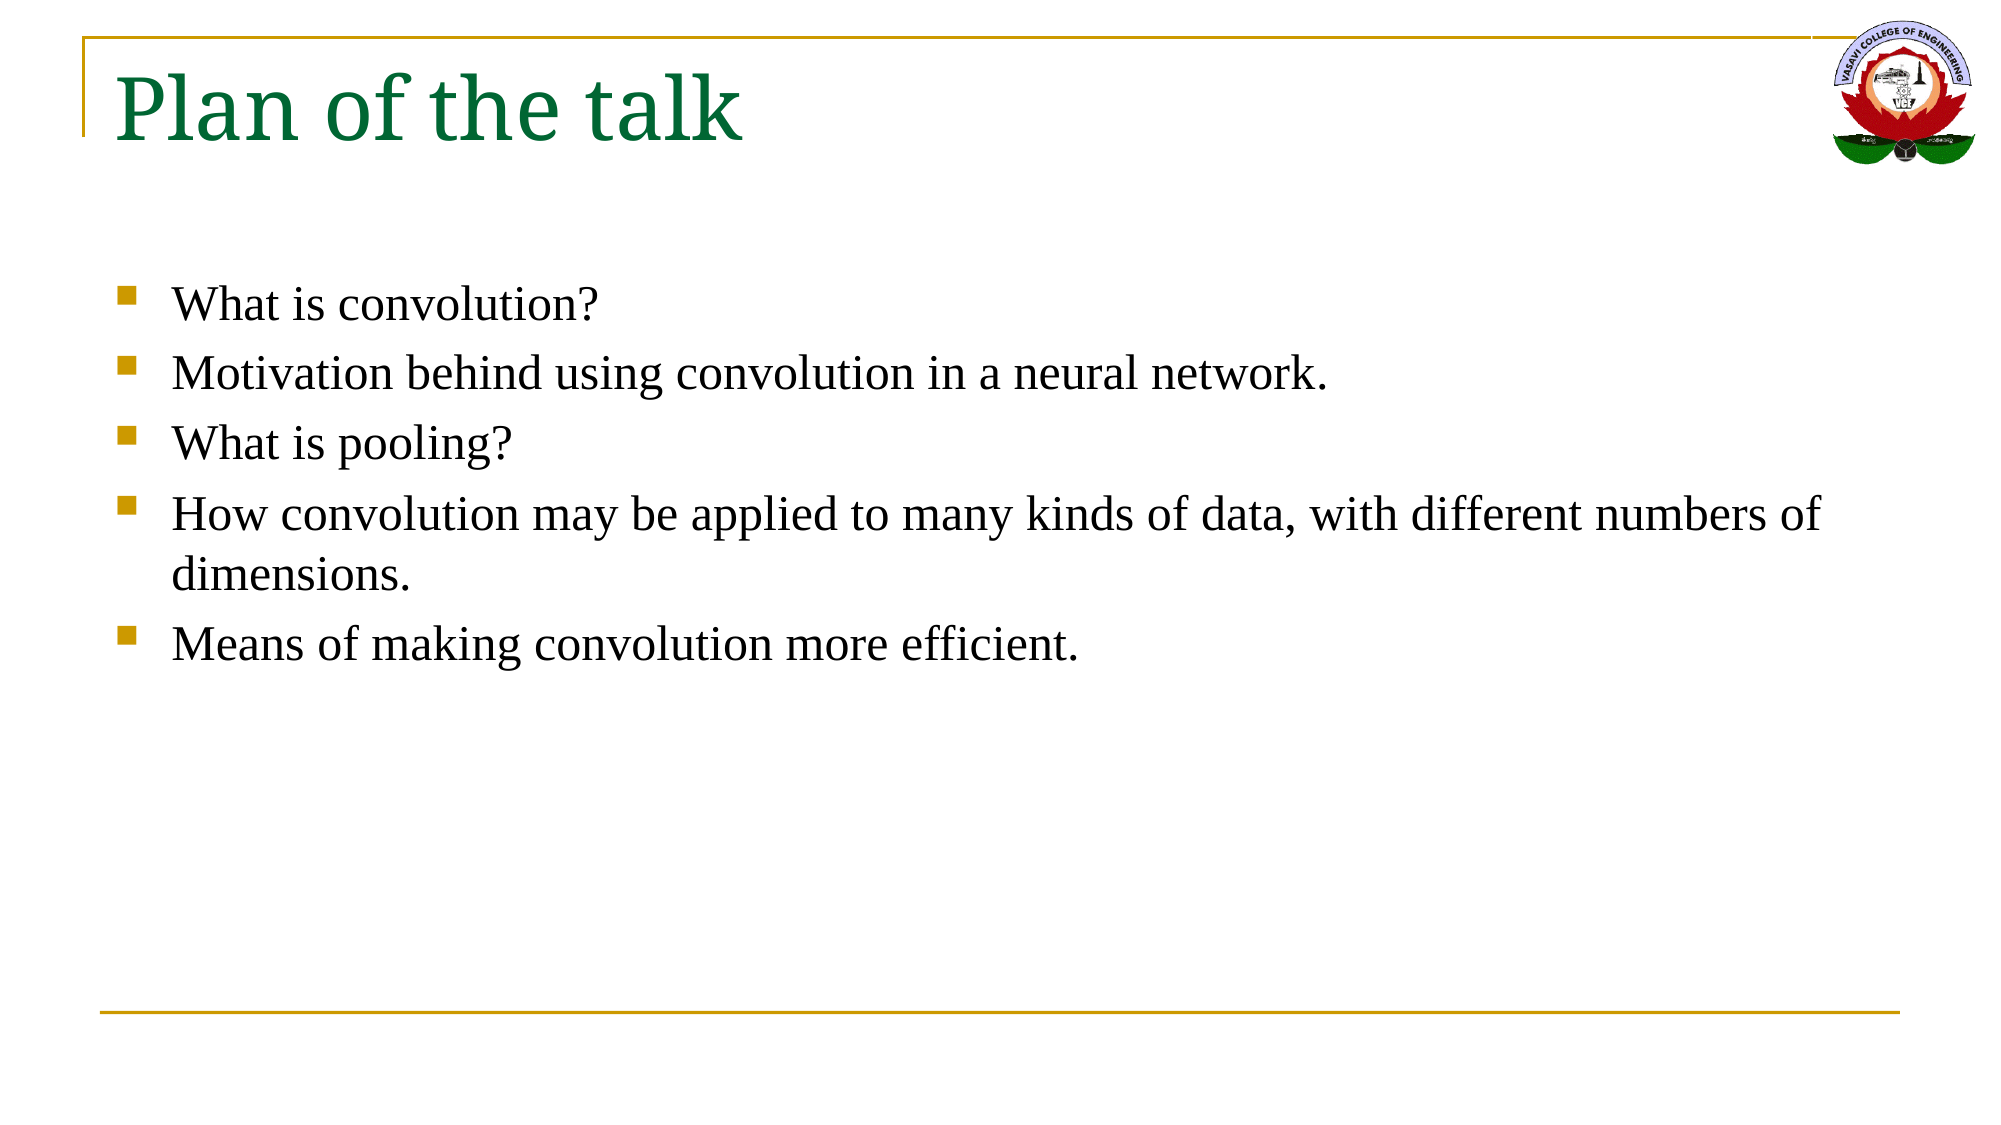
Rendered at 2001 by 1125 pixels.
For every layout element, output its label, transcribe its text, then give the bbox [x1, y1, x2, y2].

title Plan of the talk [99, 45, 1900, 233]
picture [1808, 0, 2000, 186]
list What is convolution? Motivation behind using convolution in a neural network. What is pooling? How convolution may be applied to many kinds of data, with different numbers of dimensions. Means of making convolution more efficient. [99, 262, 1900, 1006]
